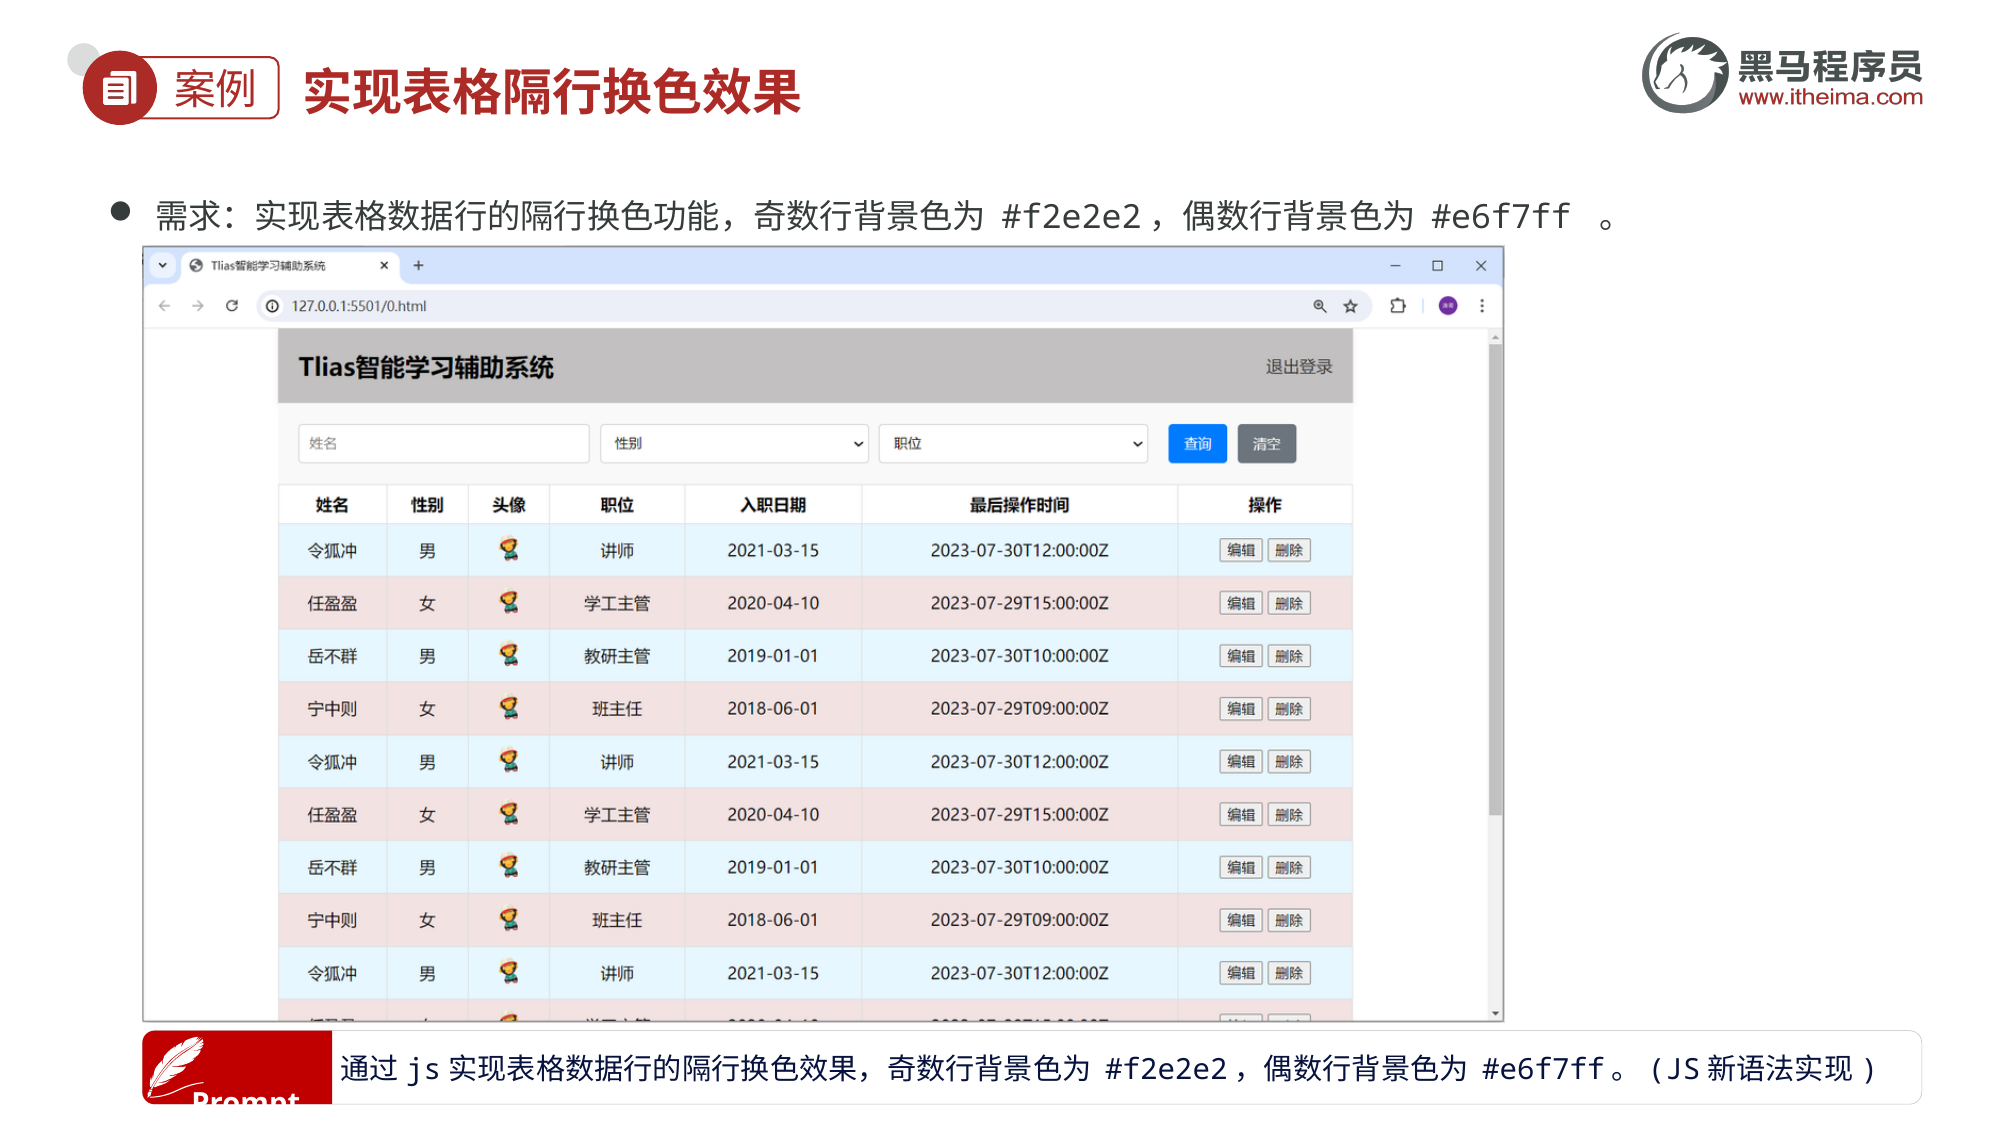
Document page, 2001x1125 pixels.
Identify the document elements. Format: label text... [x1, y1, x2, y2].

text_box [142, 1030, 1922, 1105]
title 实现表格隔行换色效果 [287, 51, 1885, 130]
picture [142, 245, 1505, 1023]
picture [103, 71, 137, 105]
list 需求：实现表格数据行的隔行换色功能，奇数行背景色为 #f2e2e2，偶数行背景色为 #e6f7ff 。 [93, 168, 1858, 246]
picture [1633, 24, 1937, 125]
